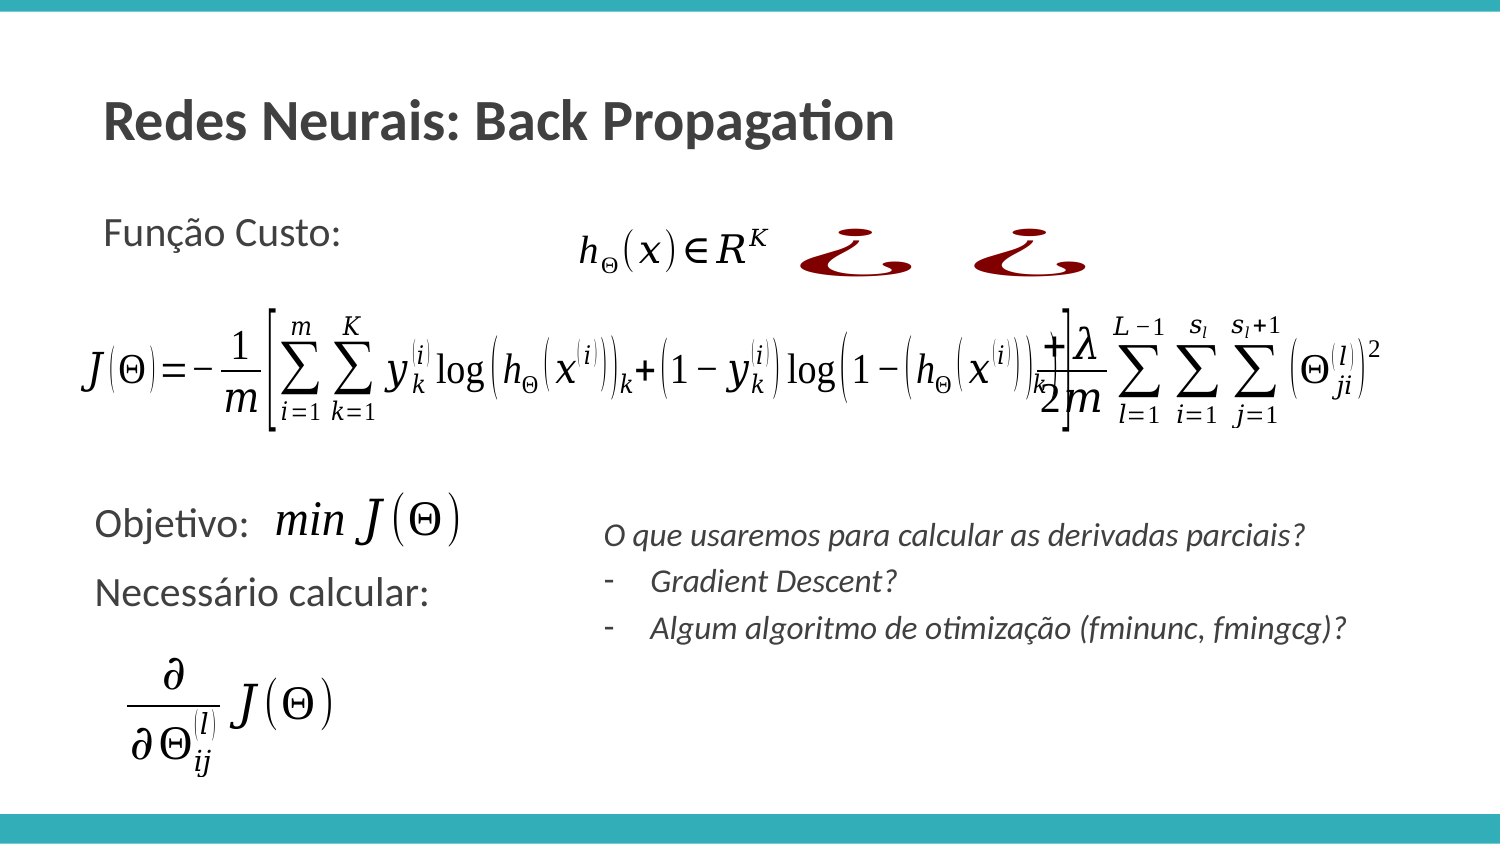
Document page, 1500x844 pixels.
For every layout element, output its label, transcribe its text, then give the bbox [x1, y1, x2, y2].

text_box Objetivo: [79, 488, 470, 554]
text_box O que usaremos para calcular as derivadas parciais? Gradient Descent? Algum algoritmo de otimização (fminunc, fmingcg)? [588, 449, 1481, 710]
text_box Redes Neurais: Back Propagation [88, 67, 1329, 167]
text_box Função Custo: [88, 197, 479, 263]
text_box Necessário calcular: [79, 557, 470, 623]
